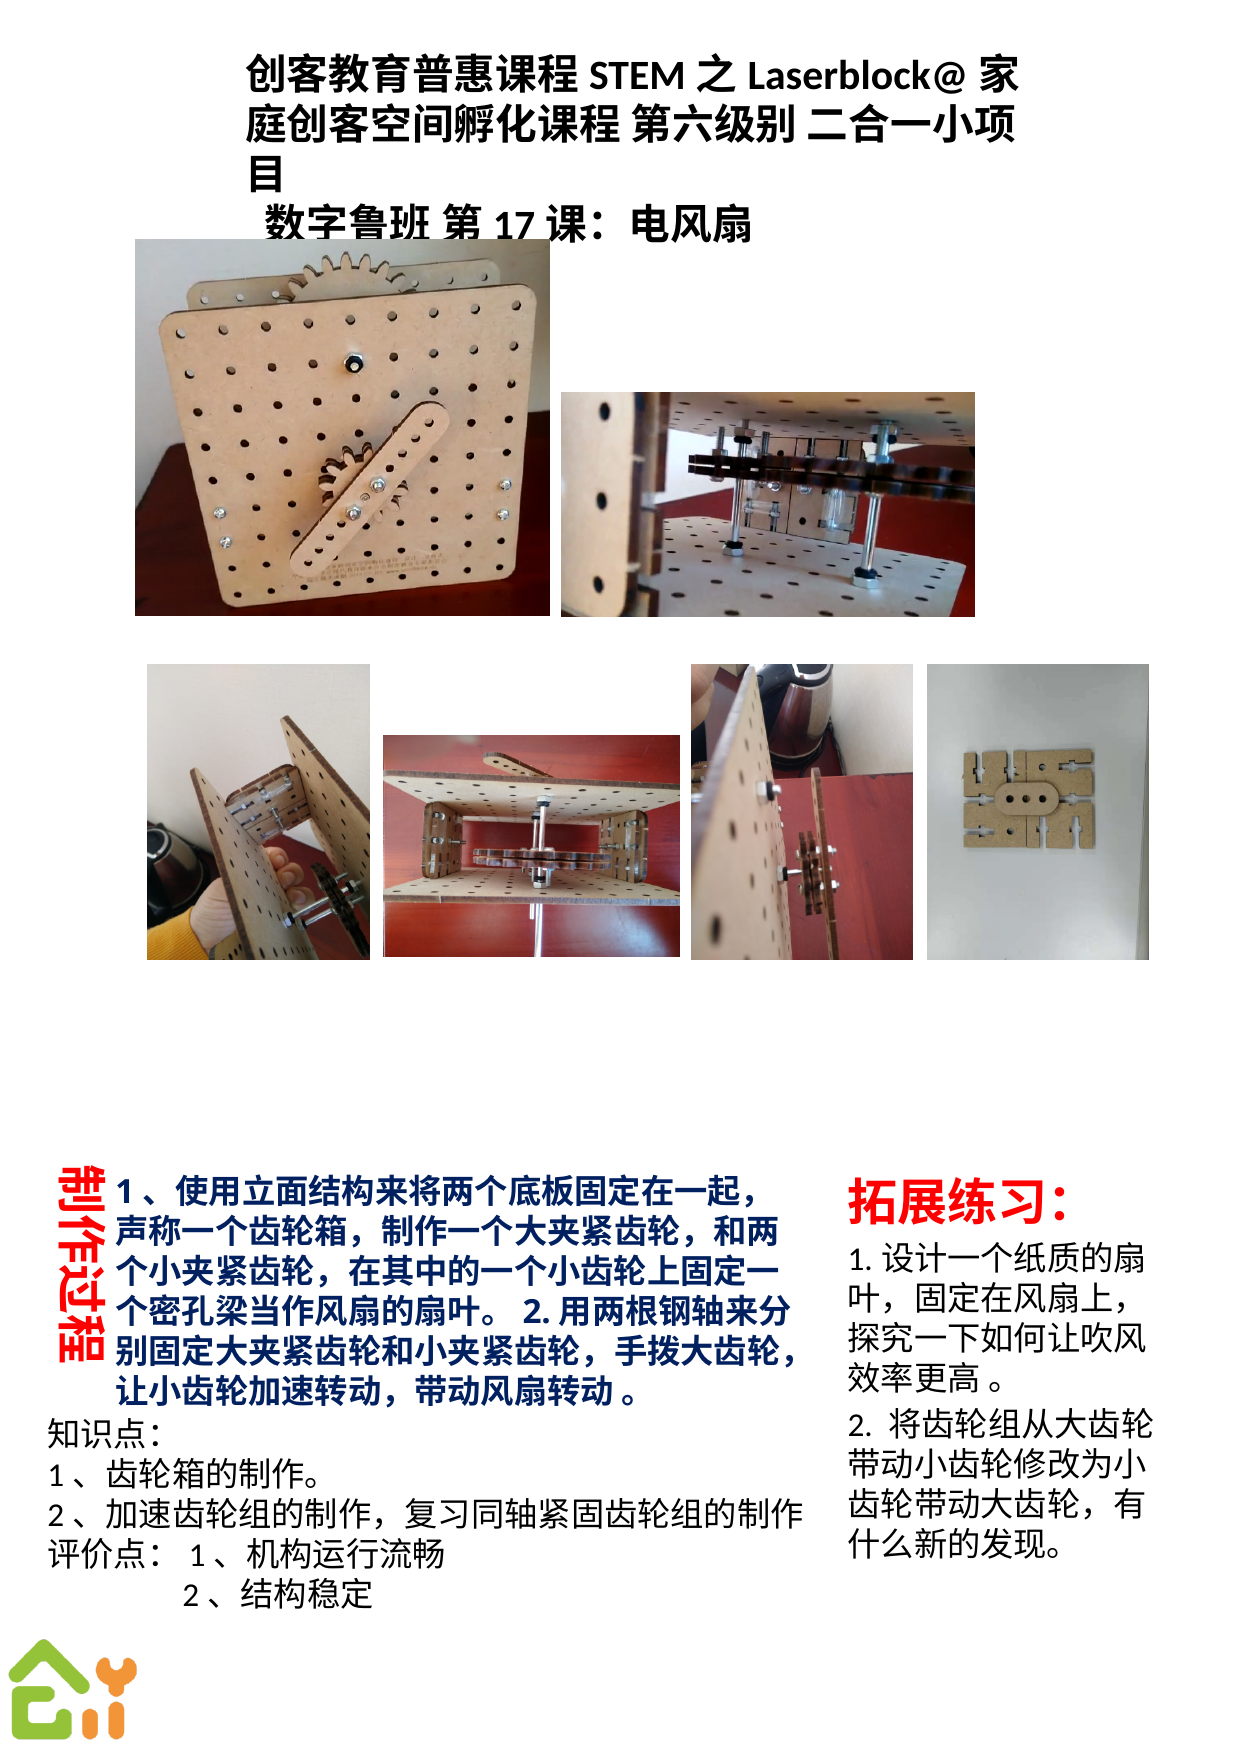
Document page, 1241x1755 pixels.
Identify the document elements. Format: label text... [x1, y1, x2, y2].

picture [690, 664, 913, 960]
text_box 创客教育普惠课程STEM之Laserblock@家庭创客空间孵化课程 第六级别 二合一小项目 数字鲁班 第17课：电风扇 [230, 40, 1041, 256]
picture [926, 664, 1149, 960]
text_box 拓展练习： 1.设计一个纸质的扇叶，固定在风扇上，探究一下如何让吹风效率更高 。 2. 将齿轮组从大齿轮带动小齿轮修改为小齿轮带动大齿轮，有什么新的发现。 [832, 1163, 1188, 1672]
picture [0, 1626, 147, 1755]
text_box 知识点： 1、齿轮箱的制作。 2、加速齿轮组的制作，复习同轴紧固齿轮组的制作 评价点：1、机构运行流畅 2、结构稳定 [32, 1405, 832, 1621]
picture [147, 664, 370, 960]
text_box 1、使用立面结构来将两个底板固定在一起，声称一个齿轮箱，制作一个大夹紧齿轮，和两个小夹紧齿轮，在其中的一个小齿轮上固定一个密孔梁当作风扇的扇叶。2.用两根钢轴来分别固定大夹紧齿轮和小夹紧齿轮，手拨大齿轮，让小齿轮加速转动，带动风扇转动 。 [100, 1163, 810, 1405]
picture [135, 238, 550, 616]
picture [383, 735, 680, 957]
picture [560, 392, 975, 617]
text_box 制作过程 [29, 1149, 121, 1416]
